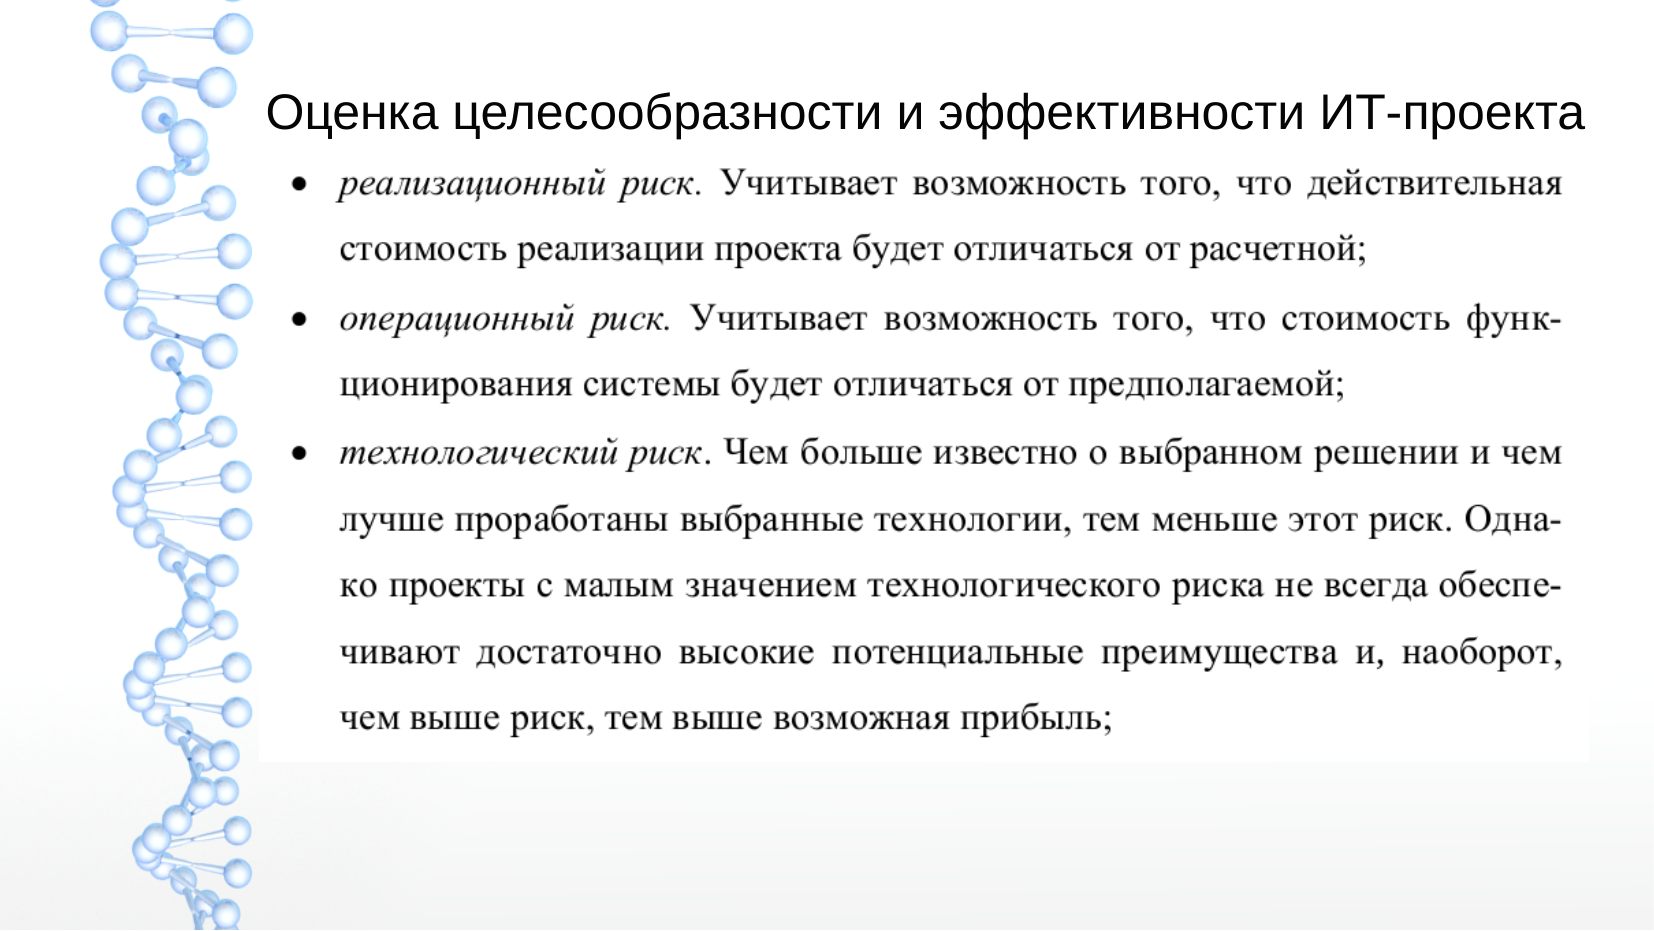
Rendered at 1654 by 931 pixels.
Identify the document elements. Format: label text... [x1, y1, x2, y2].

picture [0, 0, 1654, 930]
text_box Оценка целесообразности и эффективности ИТ-проекта [265, 35, 1595, 189]
